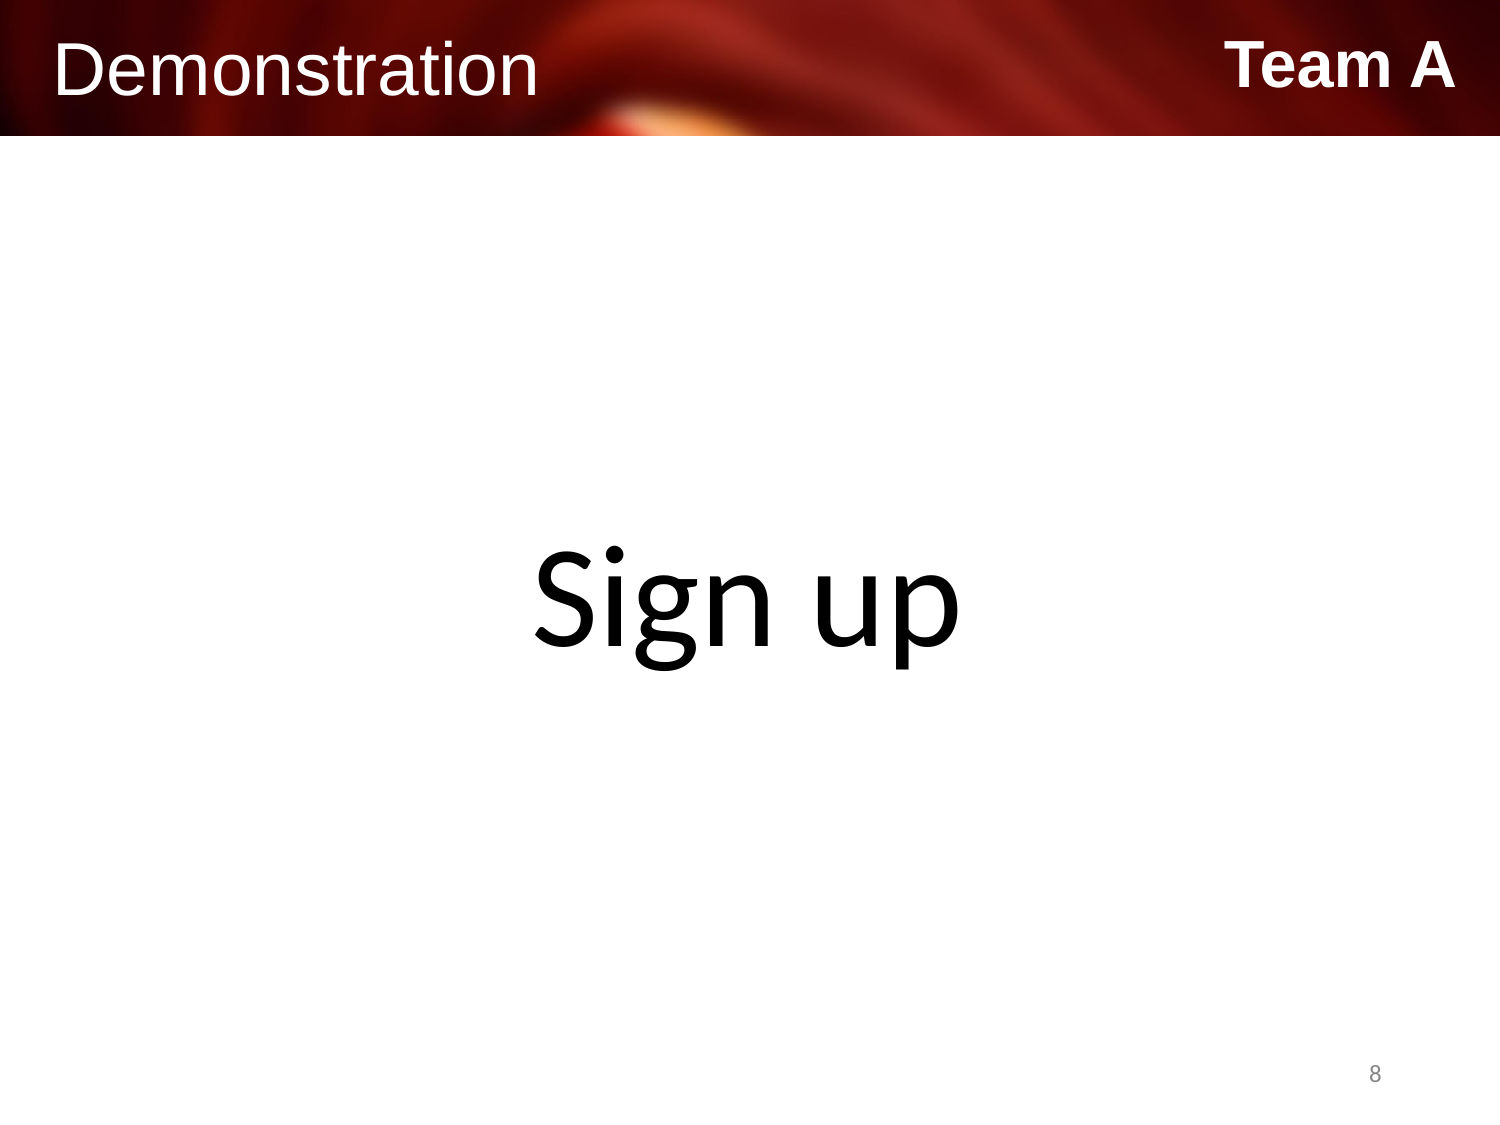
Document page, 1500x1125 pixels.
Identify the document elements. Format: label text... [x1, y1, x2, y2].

picture [0, 0, 1500, 136]
slide_number ‹#› [1059, 1042, 1397, 1103]
text_box Sign up [516, 493, 984, 684]
